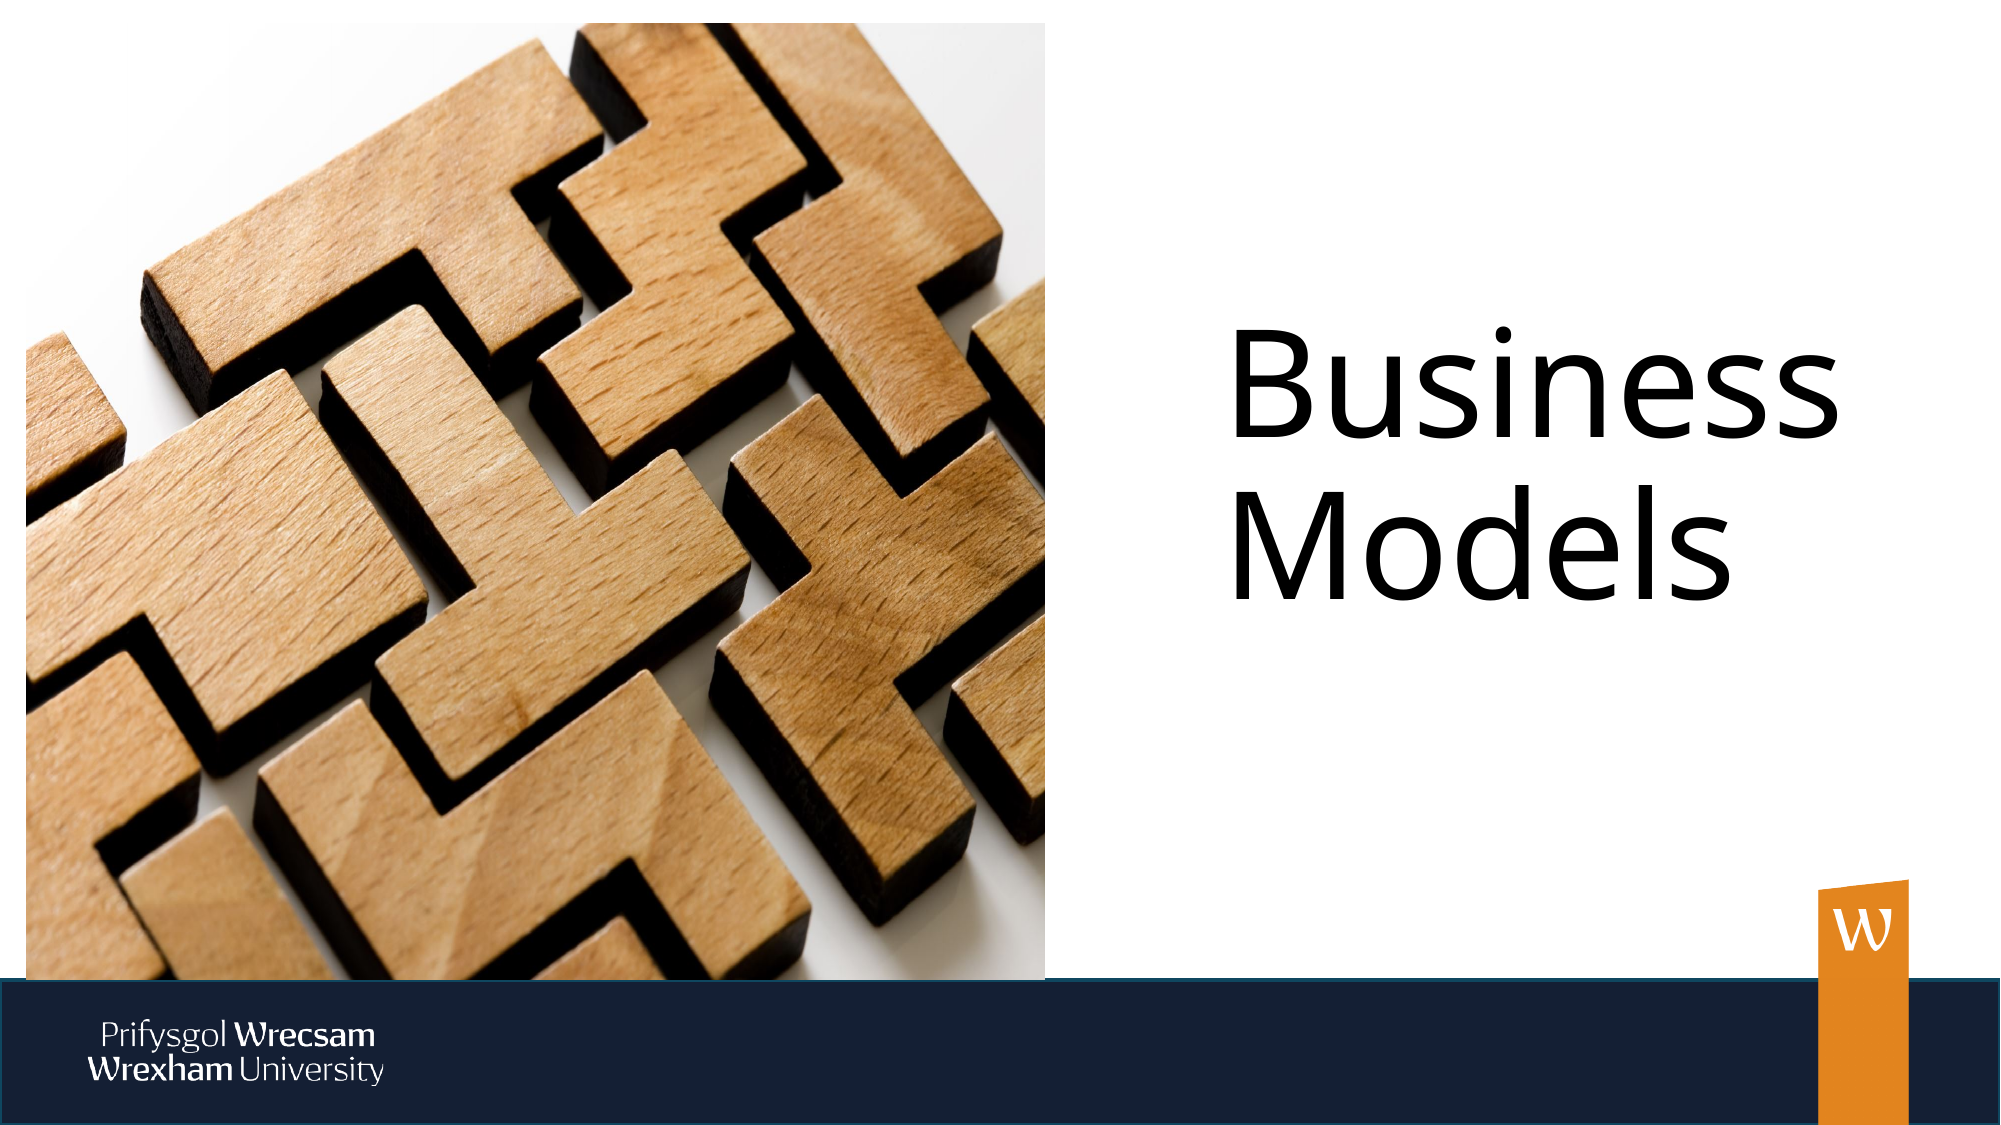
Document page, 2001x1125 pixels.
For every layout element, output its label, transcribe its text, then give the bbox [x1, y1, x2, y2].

picture [25, 22, 1045, 981]
picture [1817, 879, 1909, 1125]
title Business Models [1207, 59, 1863, 880]
text_box [0, 978, 1817, 1125]
picture [87, 1019, 384, 1086]
text_box [1909, 978, 2000, 1125]
